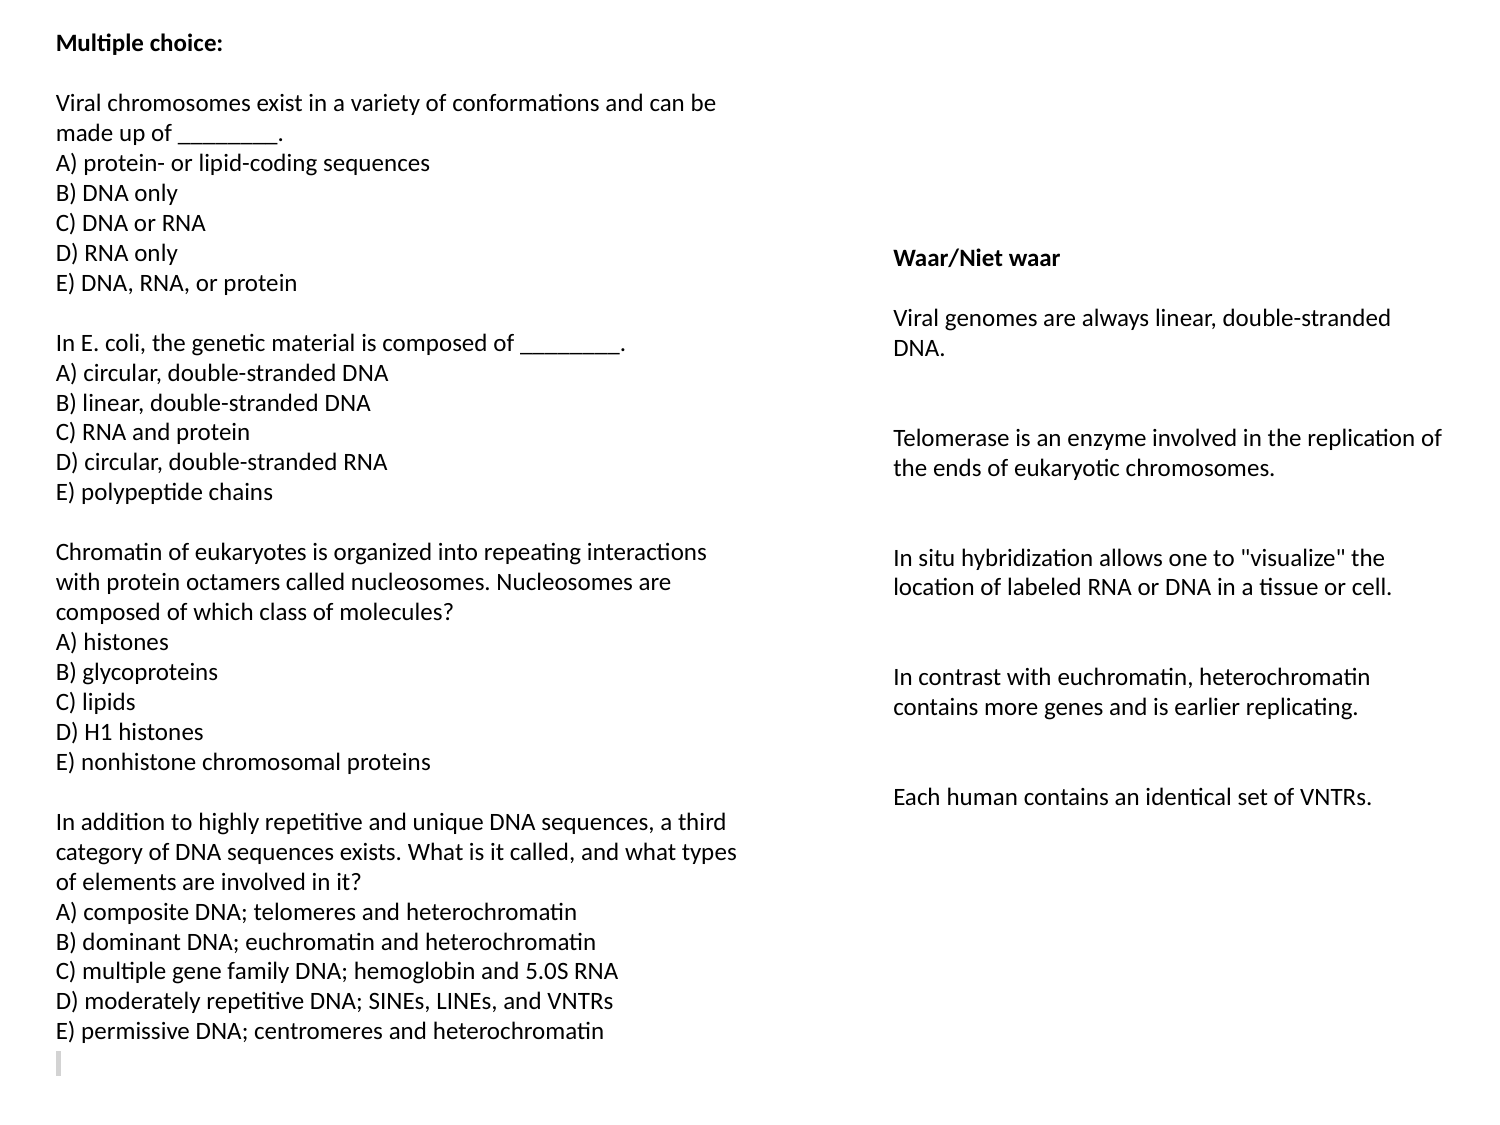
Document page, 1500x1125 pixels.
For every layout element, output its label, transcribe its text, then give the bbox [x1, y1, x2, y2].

text_box Multiple choice: Viral chromosomes exist in a variety of conformations and can be made up of ________. A) protein- or lipid-coding sequences B) DNA only C) DNA or RNA D) RNA only E) DNA, RNA, or protein In E. coli, the genetic material is composed of ________. A) circular, double-stranded DNA B) linear, double-stranded DNA C) RNA and protein D) circular, double-stranded RNA E) polypeptide chains Chromatin of eukaryotes is organized into repeating interactions with protein octamers called nucleosomes. Nucleosomes are composed of which class of molecules? A) histones B) glycoproteins C) lipids D) H1 histones E) nonhistone chromosomal proteins In addition to highly repetitive and unique DNA sequences, a third category of DNA sequences exists. What is it called, and what types of elements are involved in it? A) composite DNA; telomeres and heterochromatin B) dominant DNA; euchromatin and heterochromatin C) multiple gene family DNA; hemoglobin and 5.0S RNA D) moderately repetitive DNA; SINEs, LINEs, and VNTRs E) permissive DNA; centromeres and heterochromatin [41, 19, 772, 1082]
text_box Waar/Niet waar Viral genomes are always linear, double-stranded DNA. Telomerase is an enzyme involved in the replication of the ends of eukaryotic chromosomes. In situ hybridization allows one to "visualize" the location of labeled RNA or DNA in a tissue or cell. In contrast with euchromatin, heterochromatin contains more genes and is earlier replicating. Each human contains an identical set of VNTRs. [878, 234, 1463, 848]
